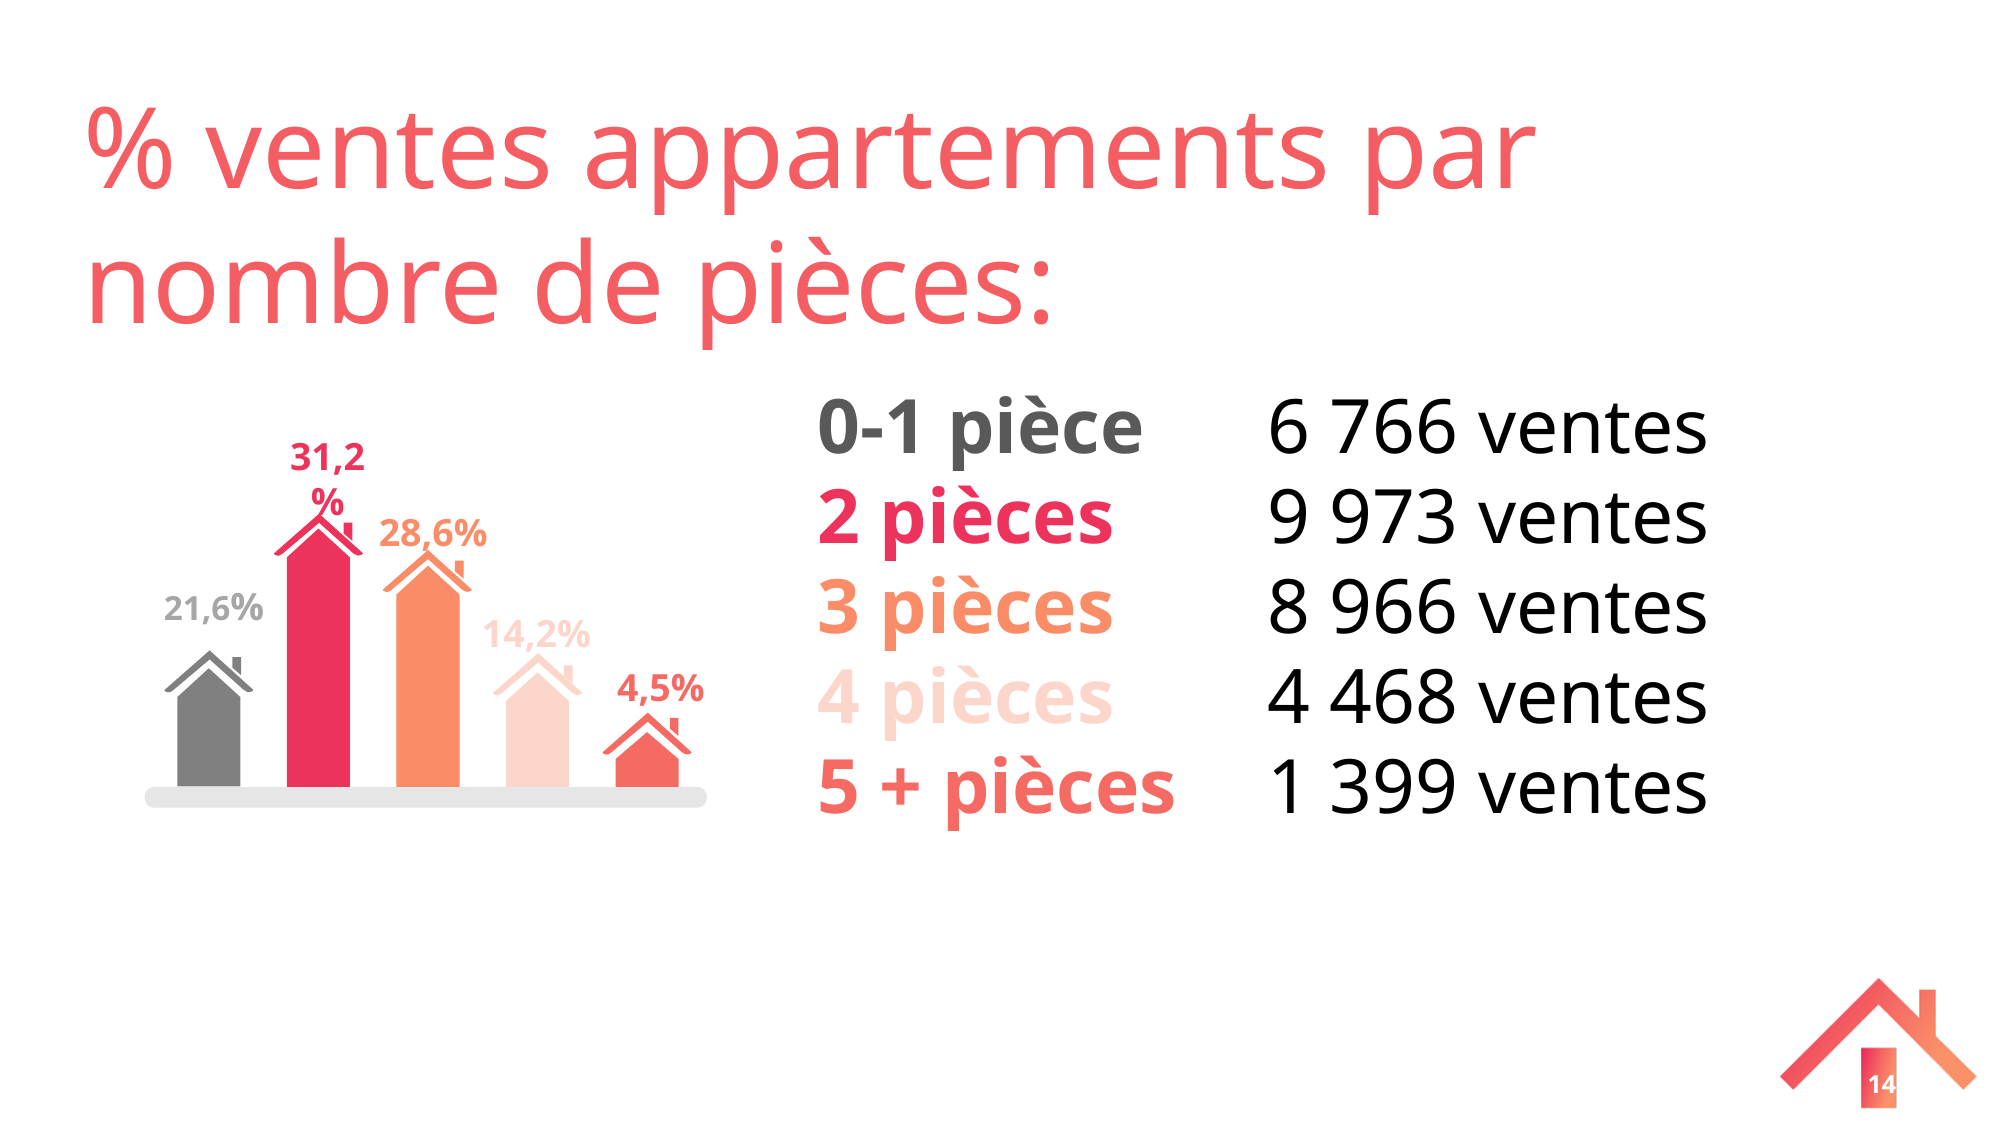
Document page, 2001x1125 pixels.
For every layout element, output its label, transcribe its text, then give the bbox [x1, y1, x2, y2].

text_box [382, 556, 472, 593]
text_box [396, 565, 460, 787]
text_box [144, 787, 708, 808]
text_box [615, 732, 679, 787]
text_box % ventes appartements par nombre de pièces: [68, 69, 1892, 354]
text_box [505, 672, 569, 787]
text_box [563, 665, 573, 684]
text_box [492, 658, 583, 696]
text_box 31,2% [259, 455, 397, 501]
text_box [273, 513, 358, 556]
text_box 28,6% [358, 505, 509, 556]
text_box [164, 650, 254, 693]
text_box [669, 717, 679, 737]
text_box [177, 693, 241, 787]
text_box 0-1 pièce 6 766 ventes 2 pièces 9 973 ventes 3 pièces 8 966 ventes 4 pièces 4 468 ventes 5 + pièces 1 399 ventes [802, 370, 1726, 836]
text_box [454, 560, 464, 579]
text_box 21,6% [146, 565, 282, 646]
text_box [286, 528, 350, 787]
text_box 4,5% [601, 661, 721, 712]
text_box 14,2% [457, 607, 616, 658]
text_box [1461, 956, 1991, 1125]
text_box [602, 712, 692, 755]
text_box [343, 522, 353, 541]
